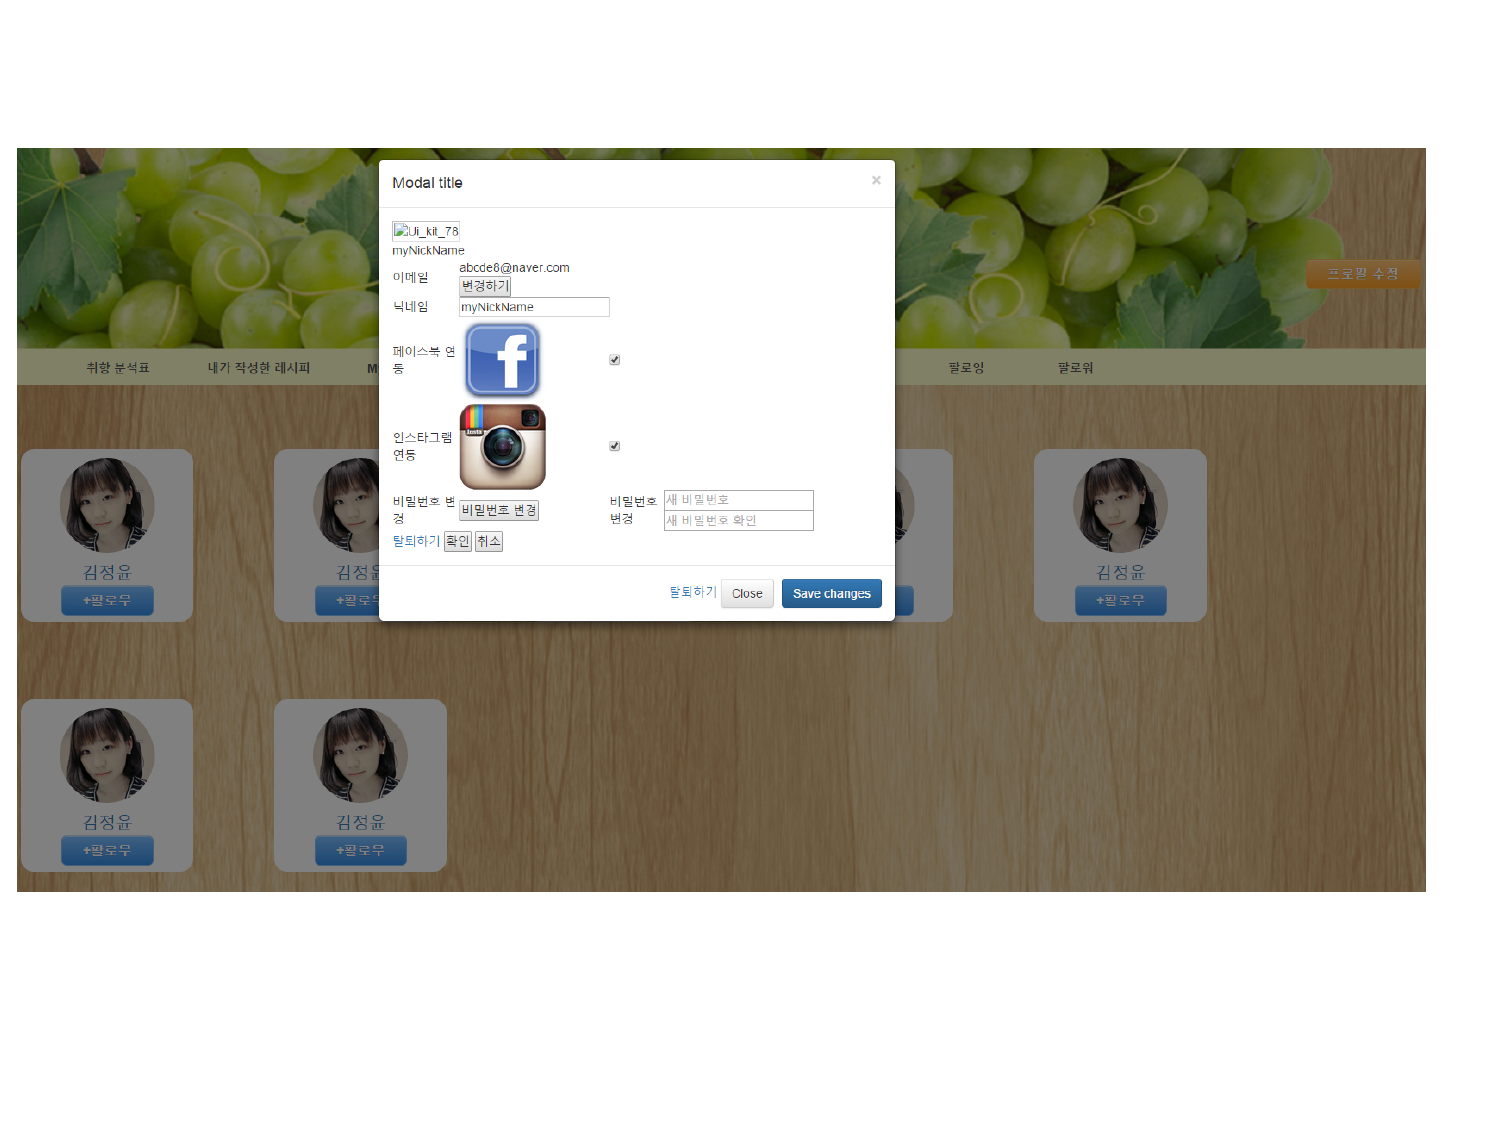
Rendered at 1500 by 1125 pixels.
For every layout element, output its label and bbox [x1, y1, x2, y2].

picture [17, 148, 1426, 893]
